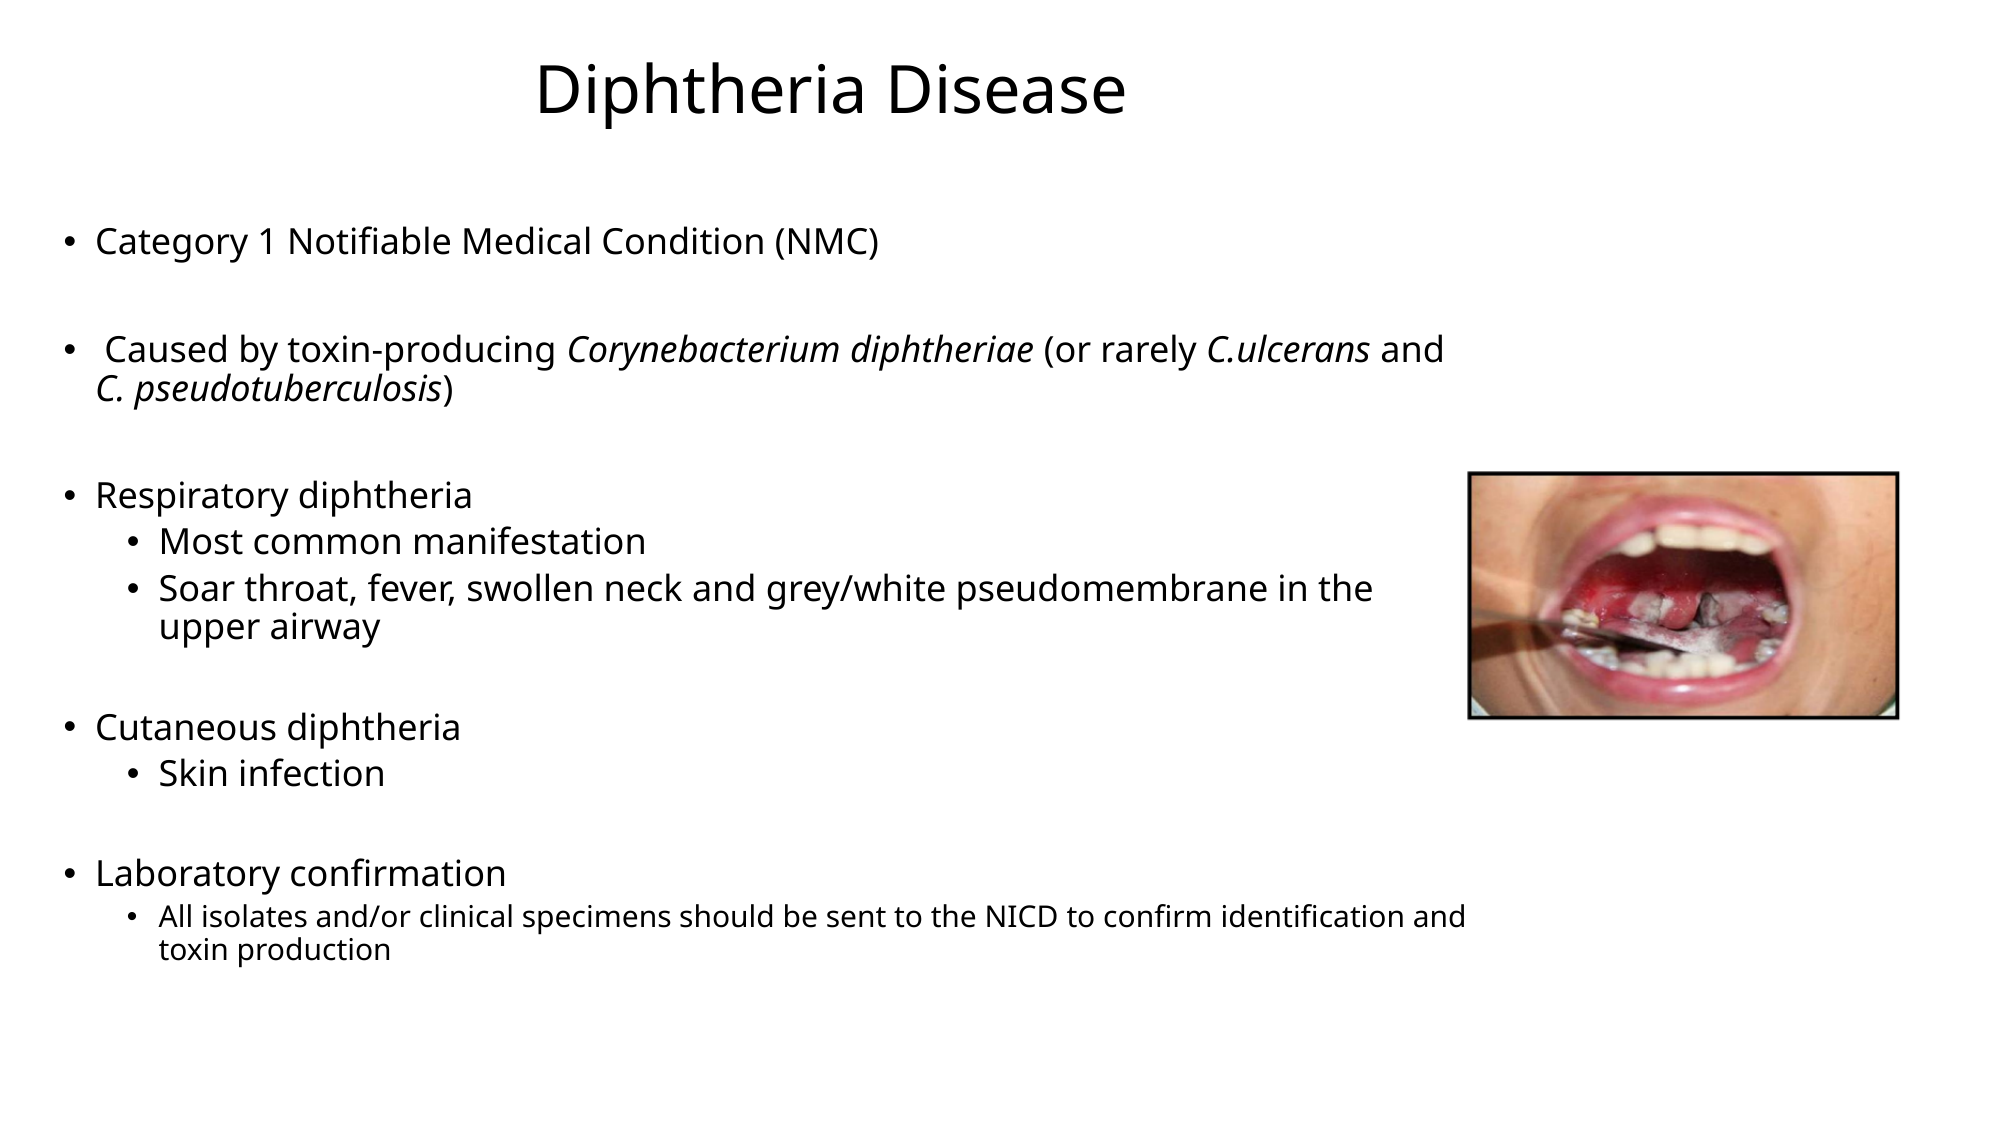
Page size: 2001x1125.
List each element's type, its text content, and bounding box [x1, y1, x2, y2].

picture [1464, 466, 1910, 729]
text_box Diphtheria Disease [351, 39, 1313, 215]
list Category 1 Notifiable Medical Condition (NMC) Caused by toxin-producing Corynebacterium diphtheriae (or rarely C.ulcerans and C. pseudotuberculosis) Respiratory diphtheria Most common manifestation Soar throat, fever, swollen neck and grey/white pseudomembrane in the upper airway Cutaneous diphtheria Skin infection Laboratory confirmation All isolates and/or clinical specimens should be sent to the NICD to confirm identification and toxin production [48, 216, 1489, 980]
